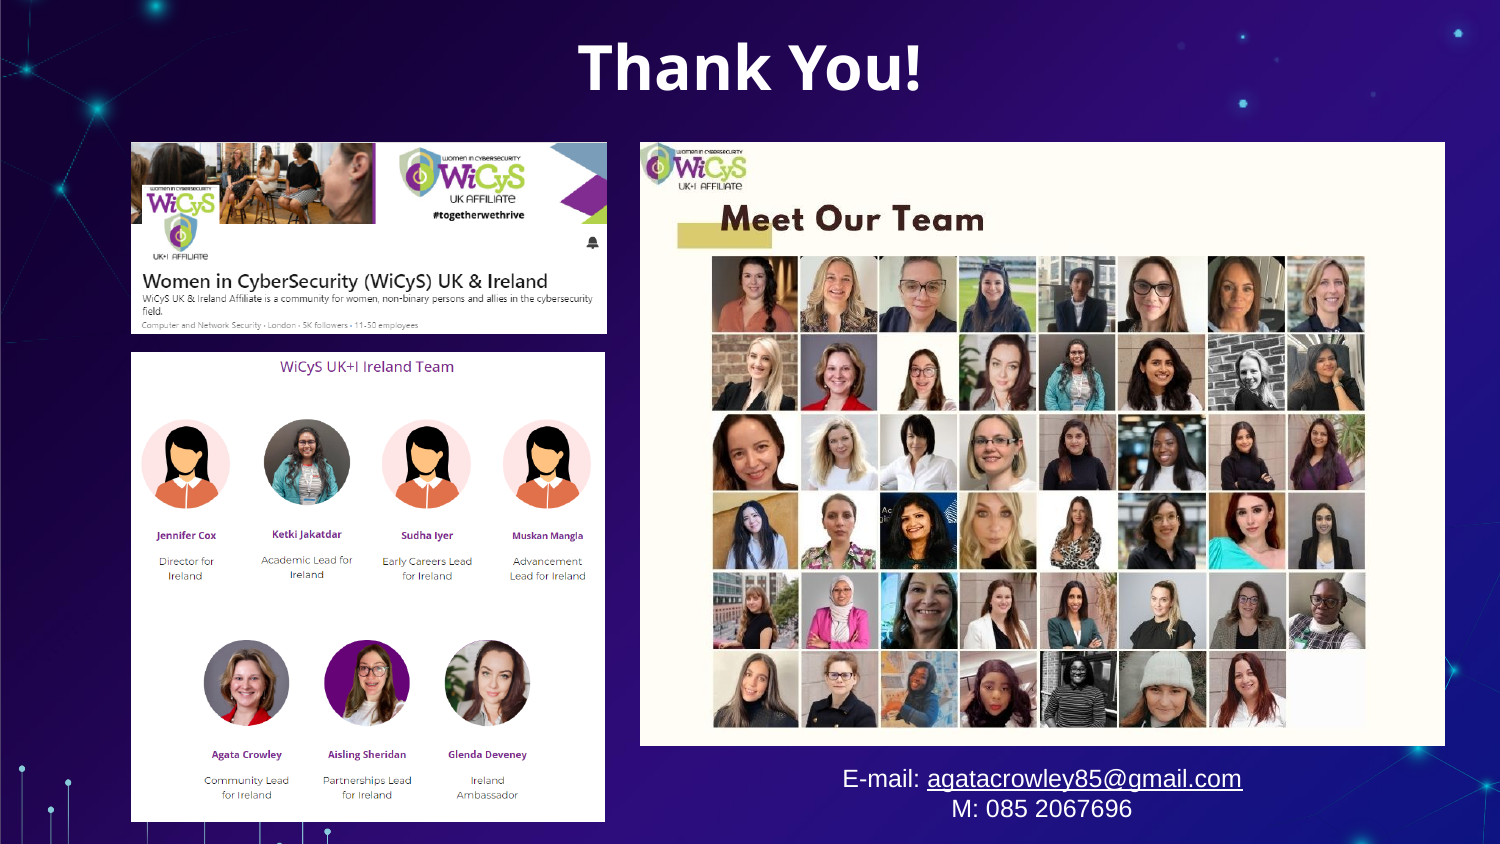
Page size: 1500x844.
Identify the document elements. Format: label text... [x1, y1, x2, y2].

title Thank You! [118, 12, 1382, 107]
picture [0, 0, 1500, 844]
text_box E-mail: agatacrowley85@gmail.com M: 085 2067696 [749, 755, 1335, 831]
